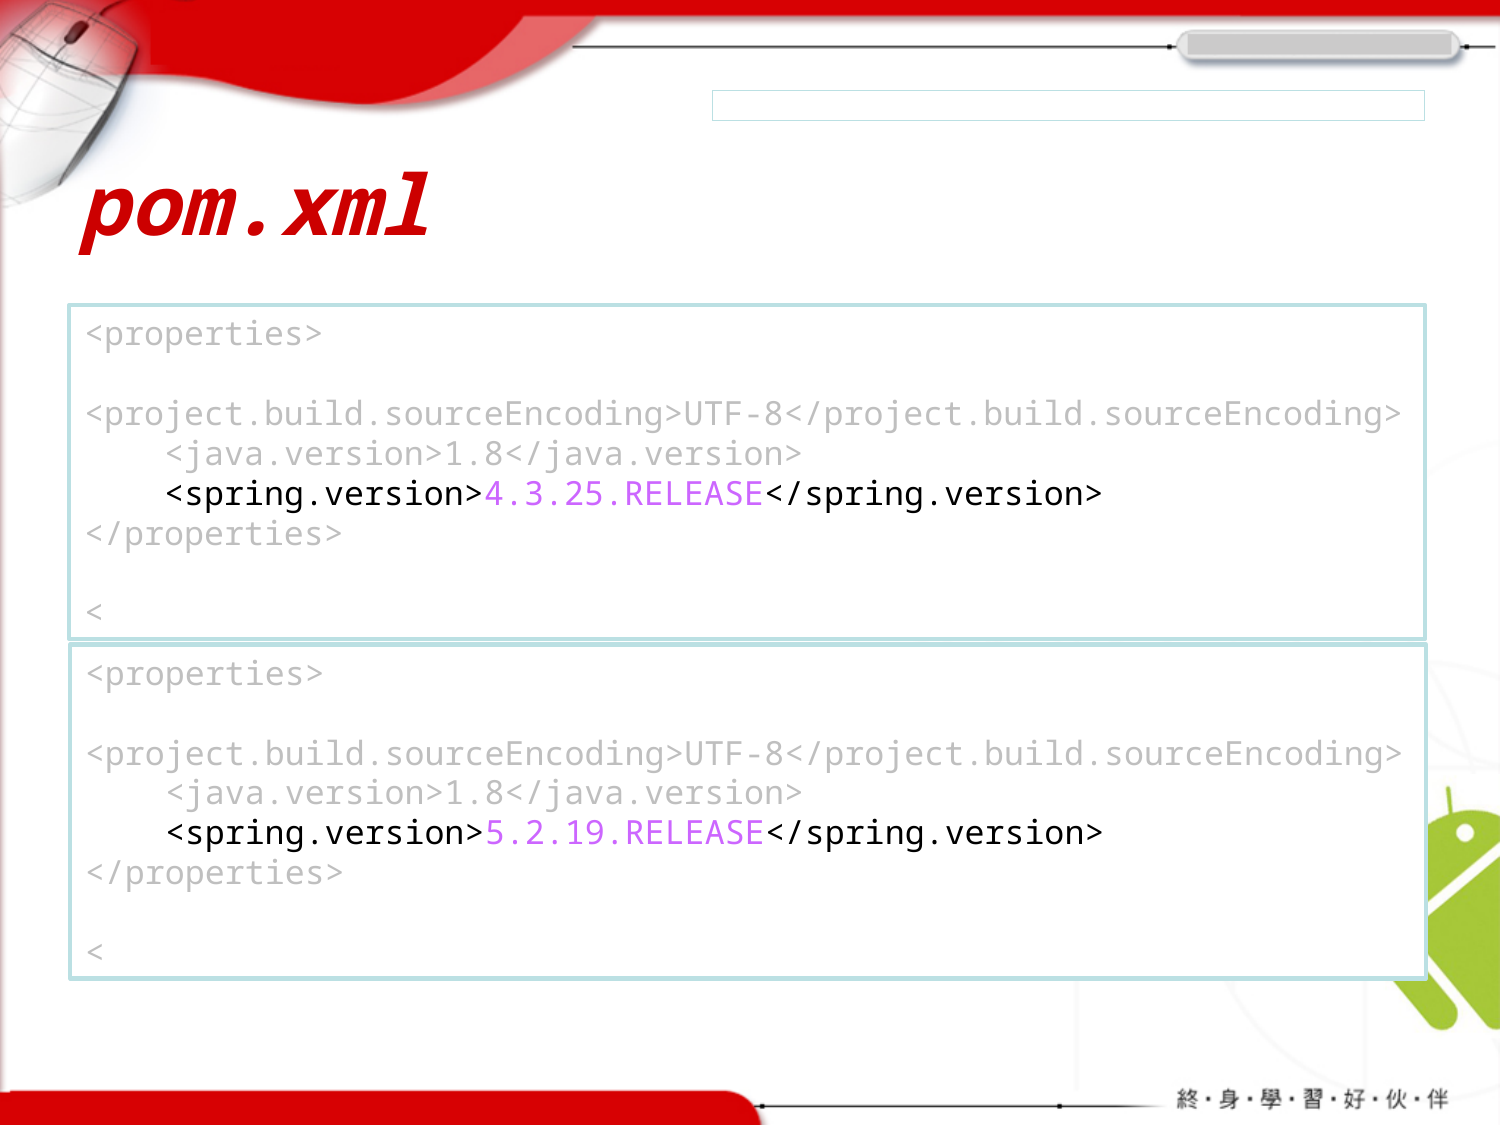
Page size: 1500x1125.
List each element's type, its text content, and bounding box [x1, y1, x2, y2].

title pom.xml [64, 136, 1416, 268]
text_box <properties> <project.build.sourceEncoding>UTF-8</project.build.sourceEncoding> <java.version>1.8</java.version> <spring.version>4.3.25.RELEASE</spring.version> </properties> < [67, 303, 1427, 641]
text_box [712, 90, 1425, 121]
text_box <properties> <project.build.sourceEncoding>UTF-8</project.build.sourceEncoding> <java.version>1.8</java.version> <spring.version>5.2.19.RELEASE</spring.version> </properties> < [68, 642, 1428, 981]
picture [0, 0, 1500, 1125]
